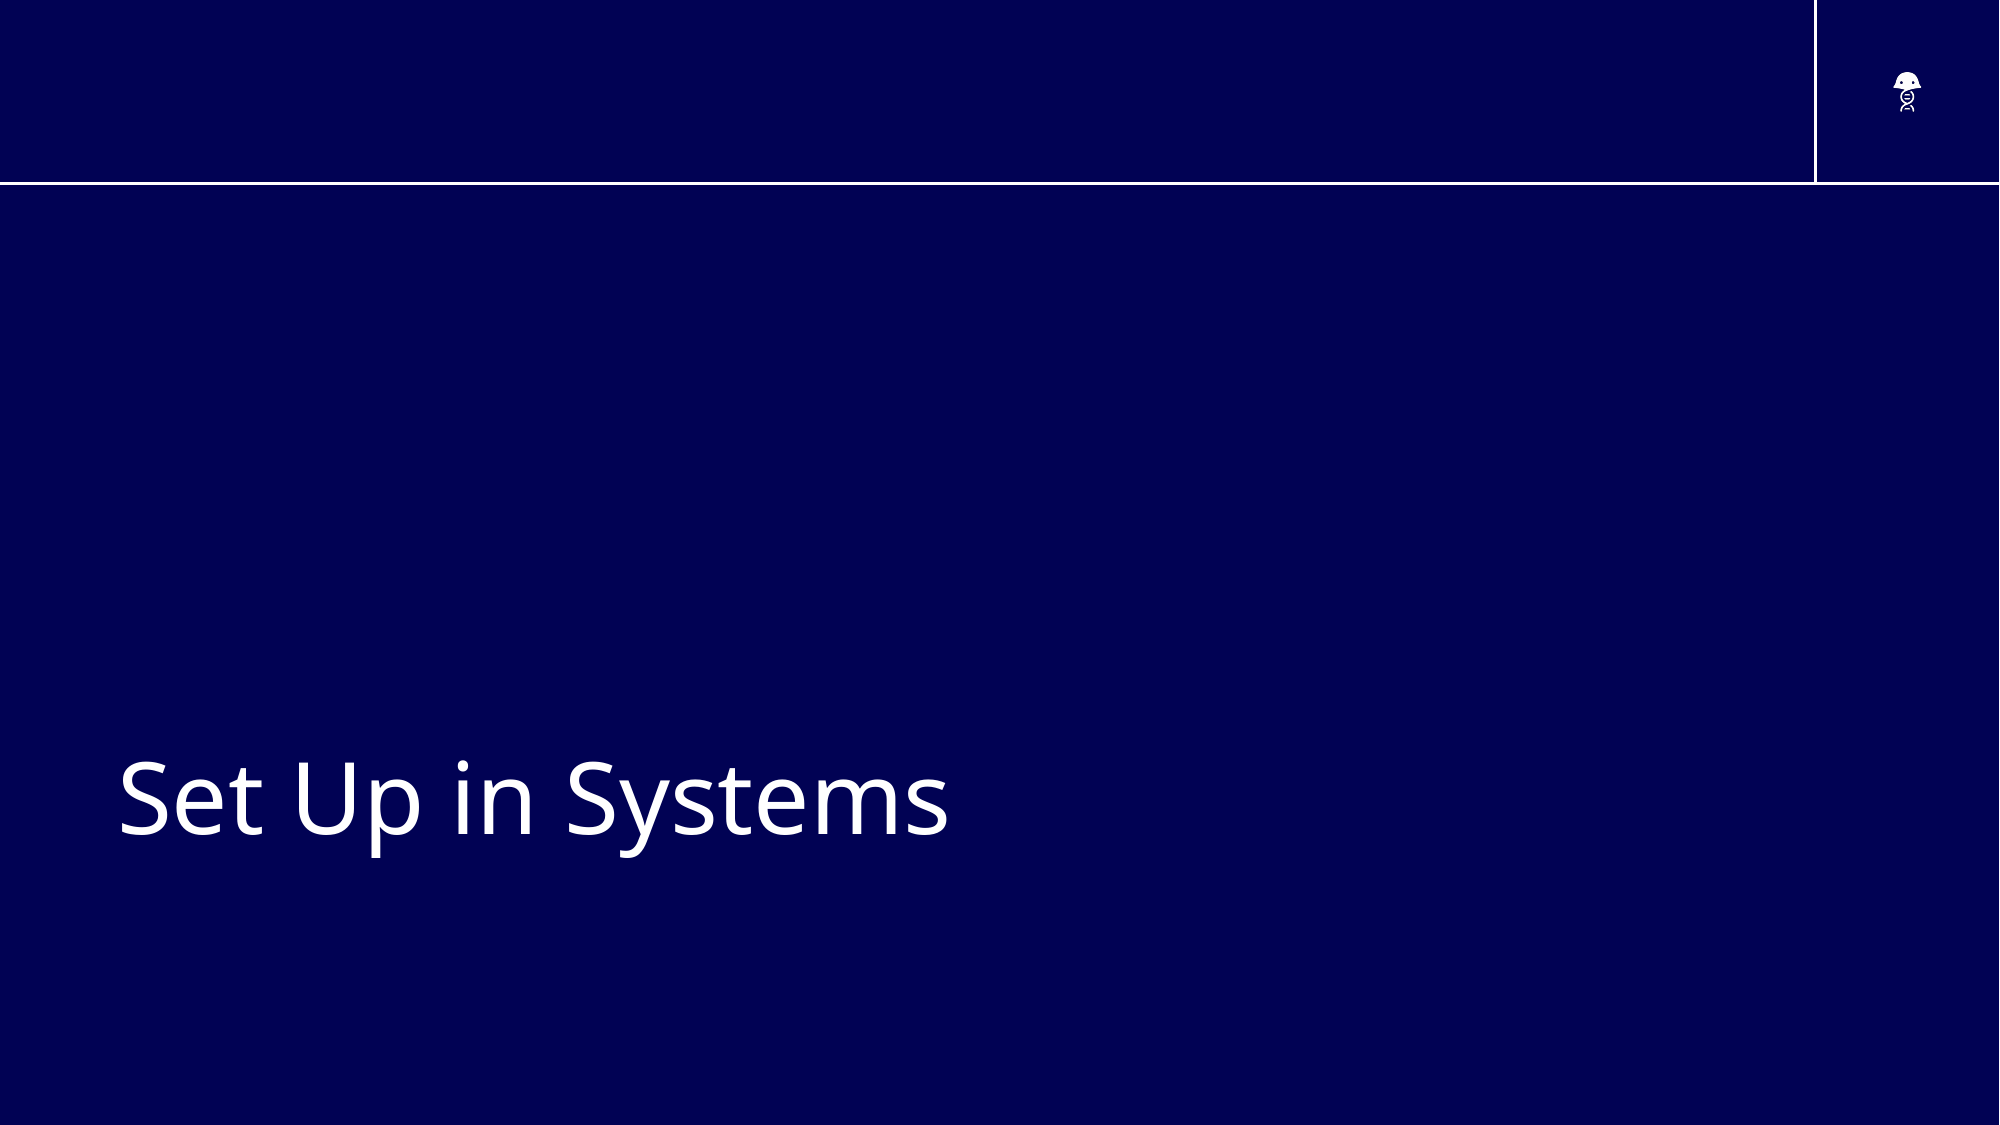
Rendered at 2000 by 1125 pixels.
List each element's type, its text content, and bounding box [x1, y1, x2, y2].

picture [1893, 72, 1922, 114]
title Set Up in Systems [116, 575, 1276, 863]
